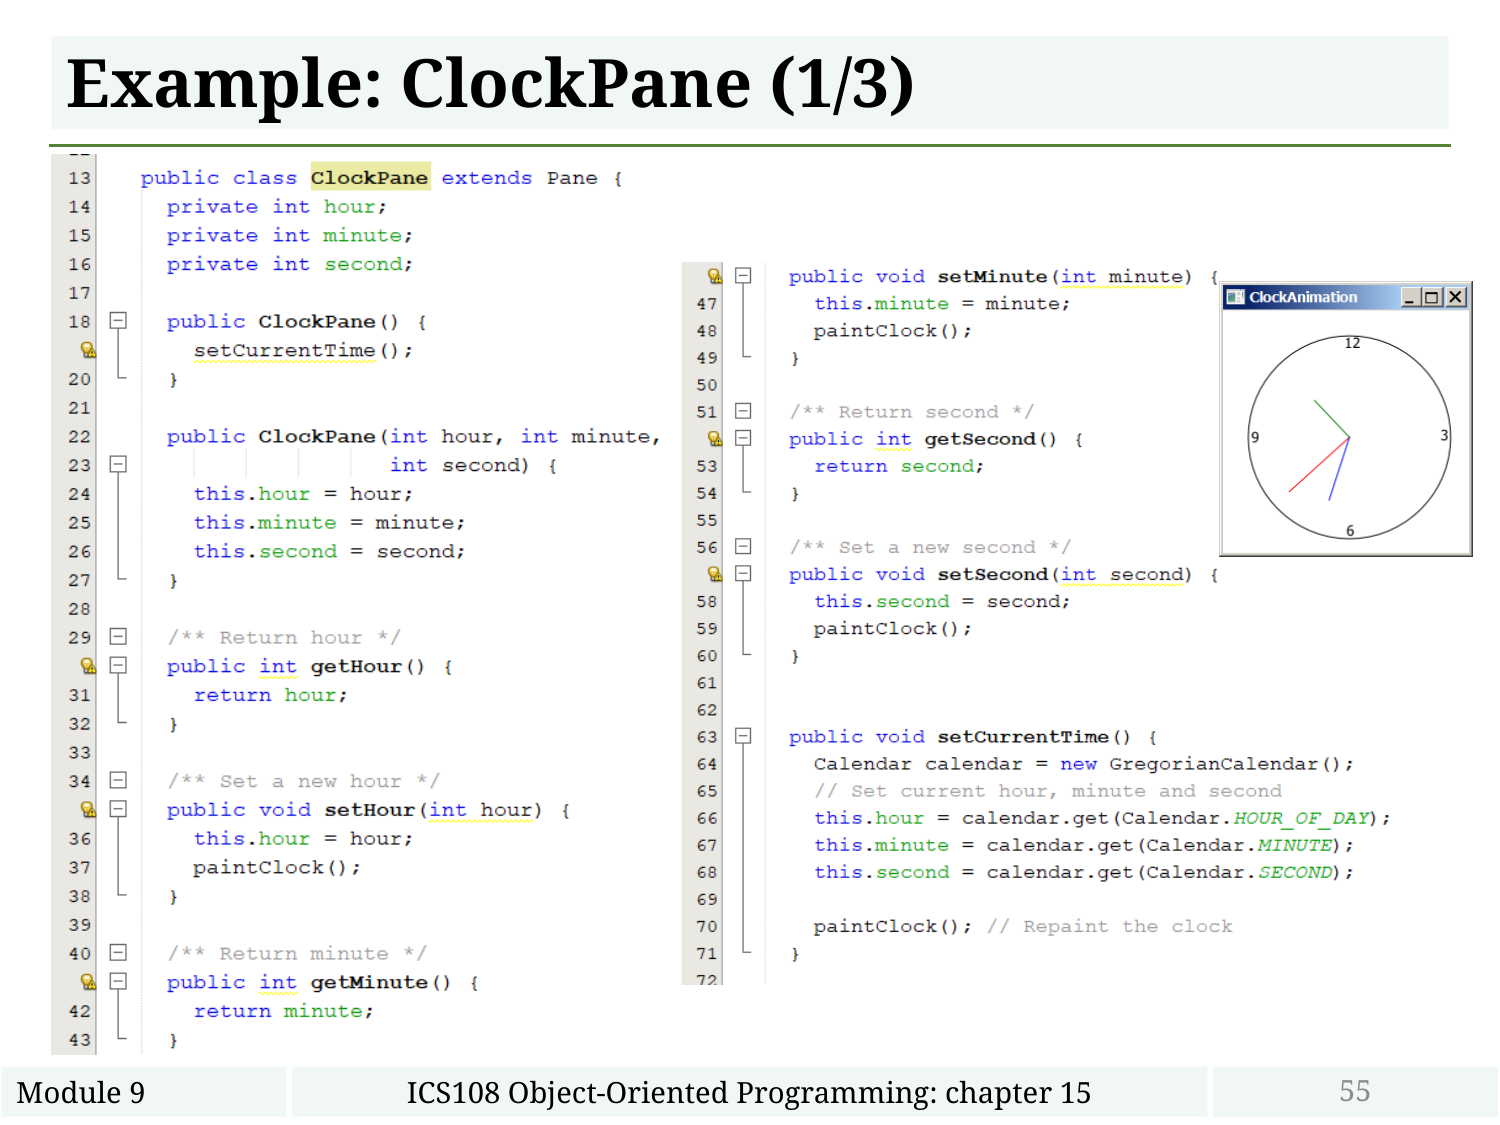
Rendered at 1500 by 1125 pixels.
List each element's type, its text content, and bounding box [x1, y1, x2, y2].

picture [681, 262, 1473, 985]
slide_number 55 [1212, 1066, 1498, 1118]
picture [51, 154, 673, 1055]
title Example: ClockPane (1/3) [51, 36, 1449, 130]
